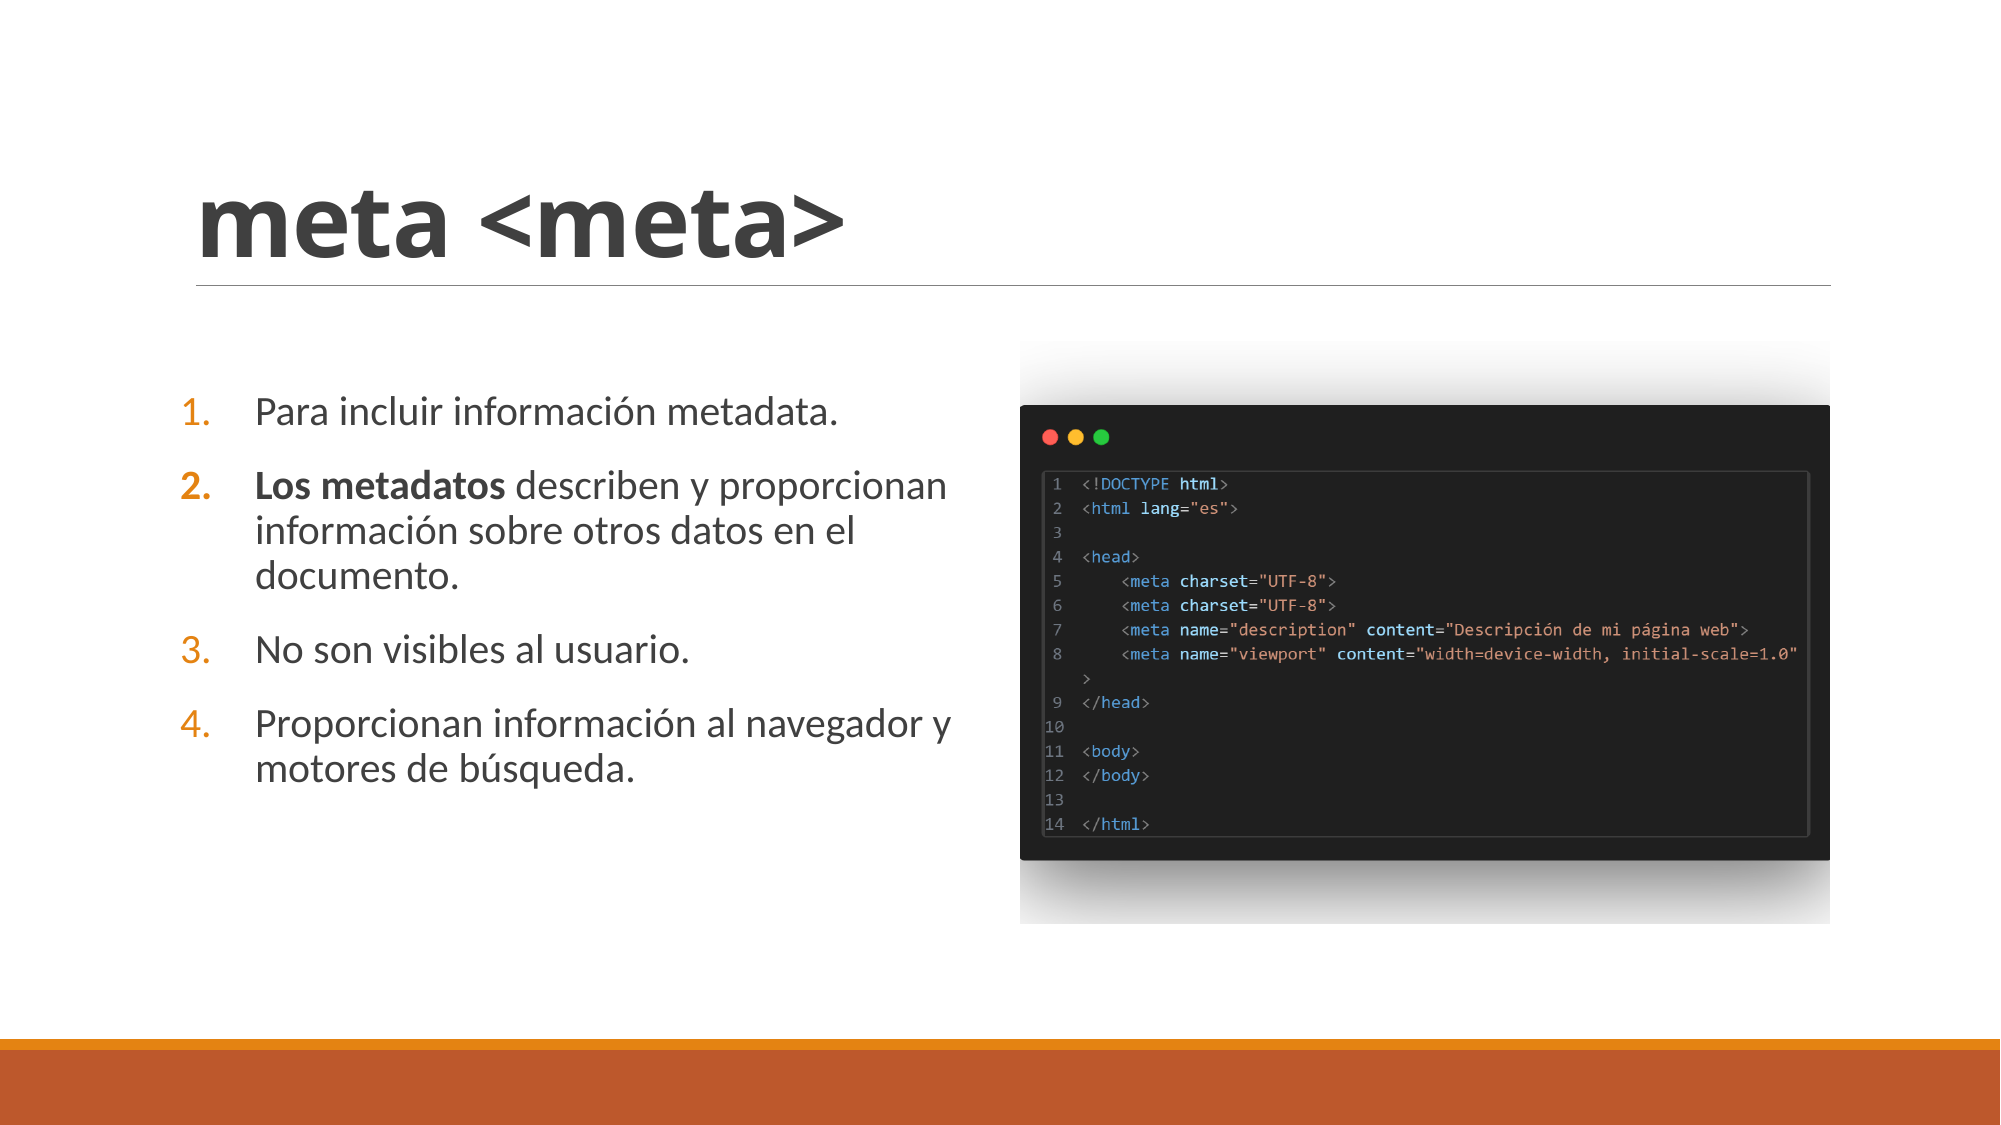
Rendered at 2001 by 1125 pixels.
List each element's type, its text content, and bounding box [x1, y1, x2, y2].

list Para incluir información metadata. Los metadatos describen y proporcionan información sobre otros datos en el documento. No son visibles al usuario. Proporcionan información al navegador y motores de búsqueda. [180, 302, 990, 963]
title meta <meta> [180, 47, 1830, 285]
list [1019, 341, 1831, 924]
